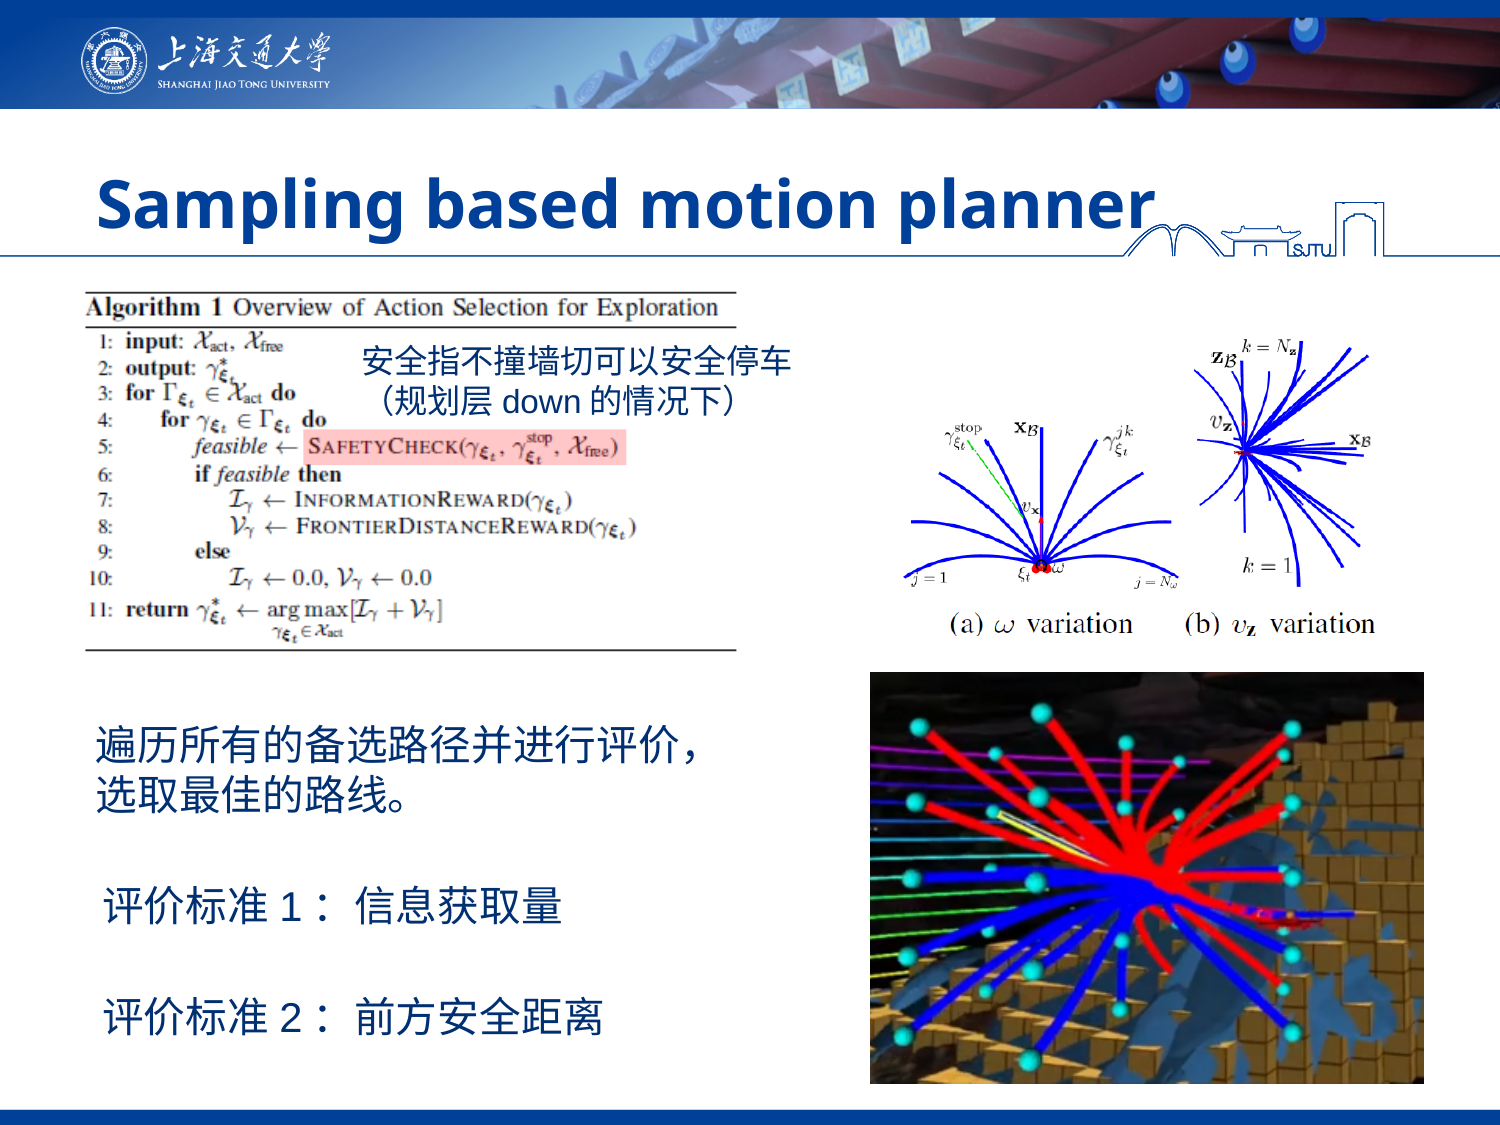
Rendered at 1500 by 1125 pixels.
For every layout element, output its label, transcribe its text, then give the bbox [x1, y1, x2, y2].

text_box 评价标准2：前方安全距离 [87, 982, 739, 1048]
text_box 遍历所有的备选路径并进行评价，选取最佳的路线。 [80, 711, 732, 826]
text_box 评价标准1：信息获取量 [87, 872, 739, 938]
picture [0, 18, 1500, 109]
picture [897, 328, 1375, 636]
title Sampling based motion planner [81, 159, 1455, 254]
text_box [80, 286, 830, 656]
picture [870, 672, 1424, 1084]
